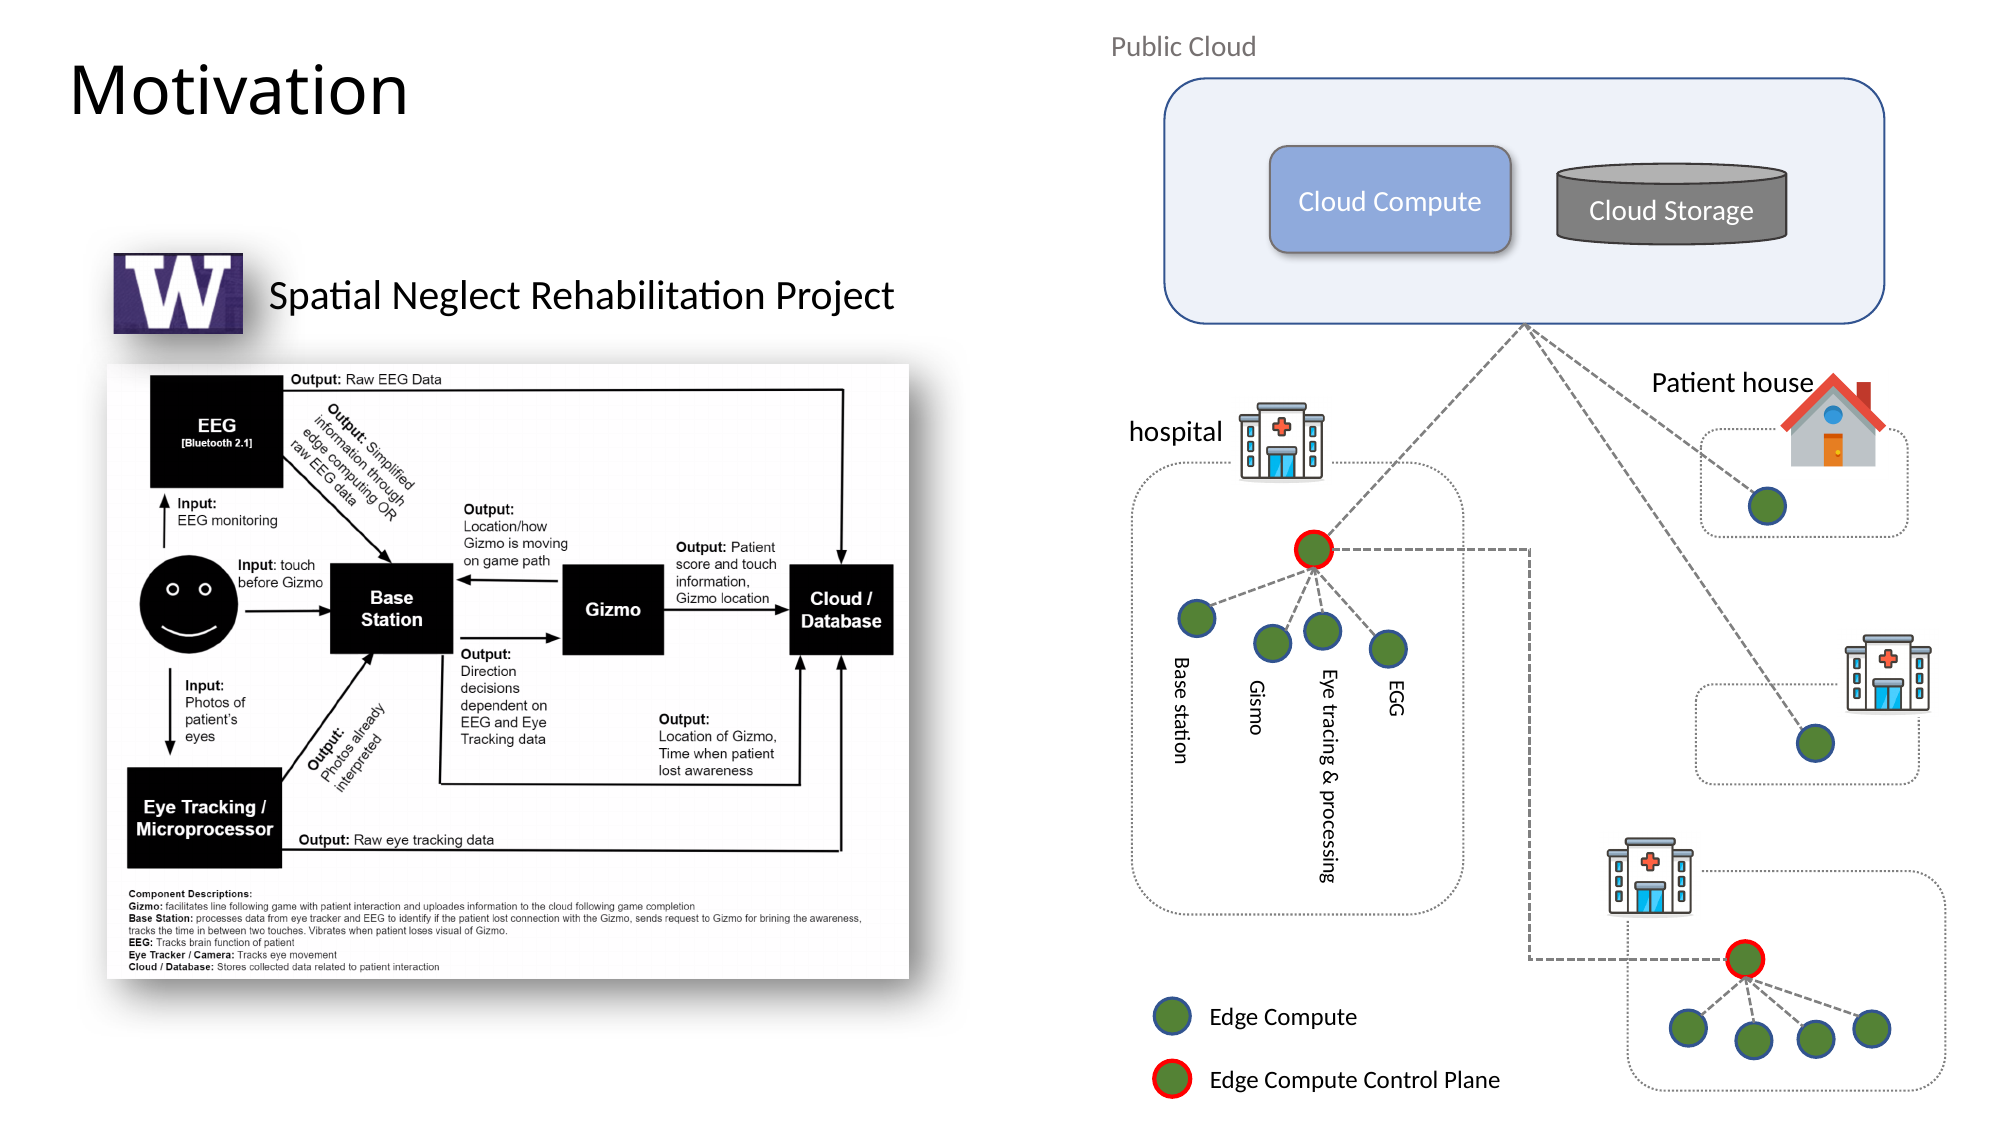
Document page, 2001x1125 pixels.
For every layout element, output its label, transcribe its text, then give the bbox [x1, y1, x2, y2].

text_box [107, 253, 915, 979]
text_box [1094, 19, 1946, 1102]
title Motivation [53, 47, 657, 137]
